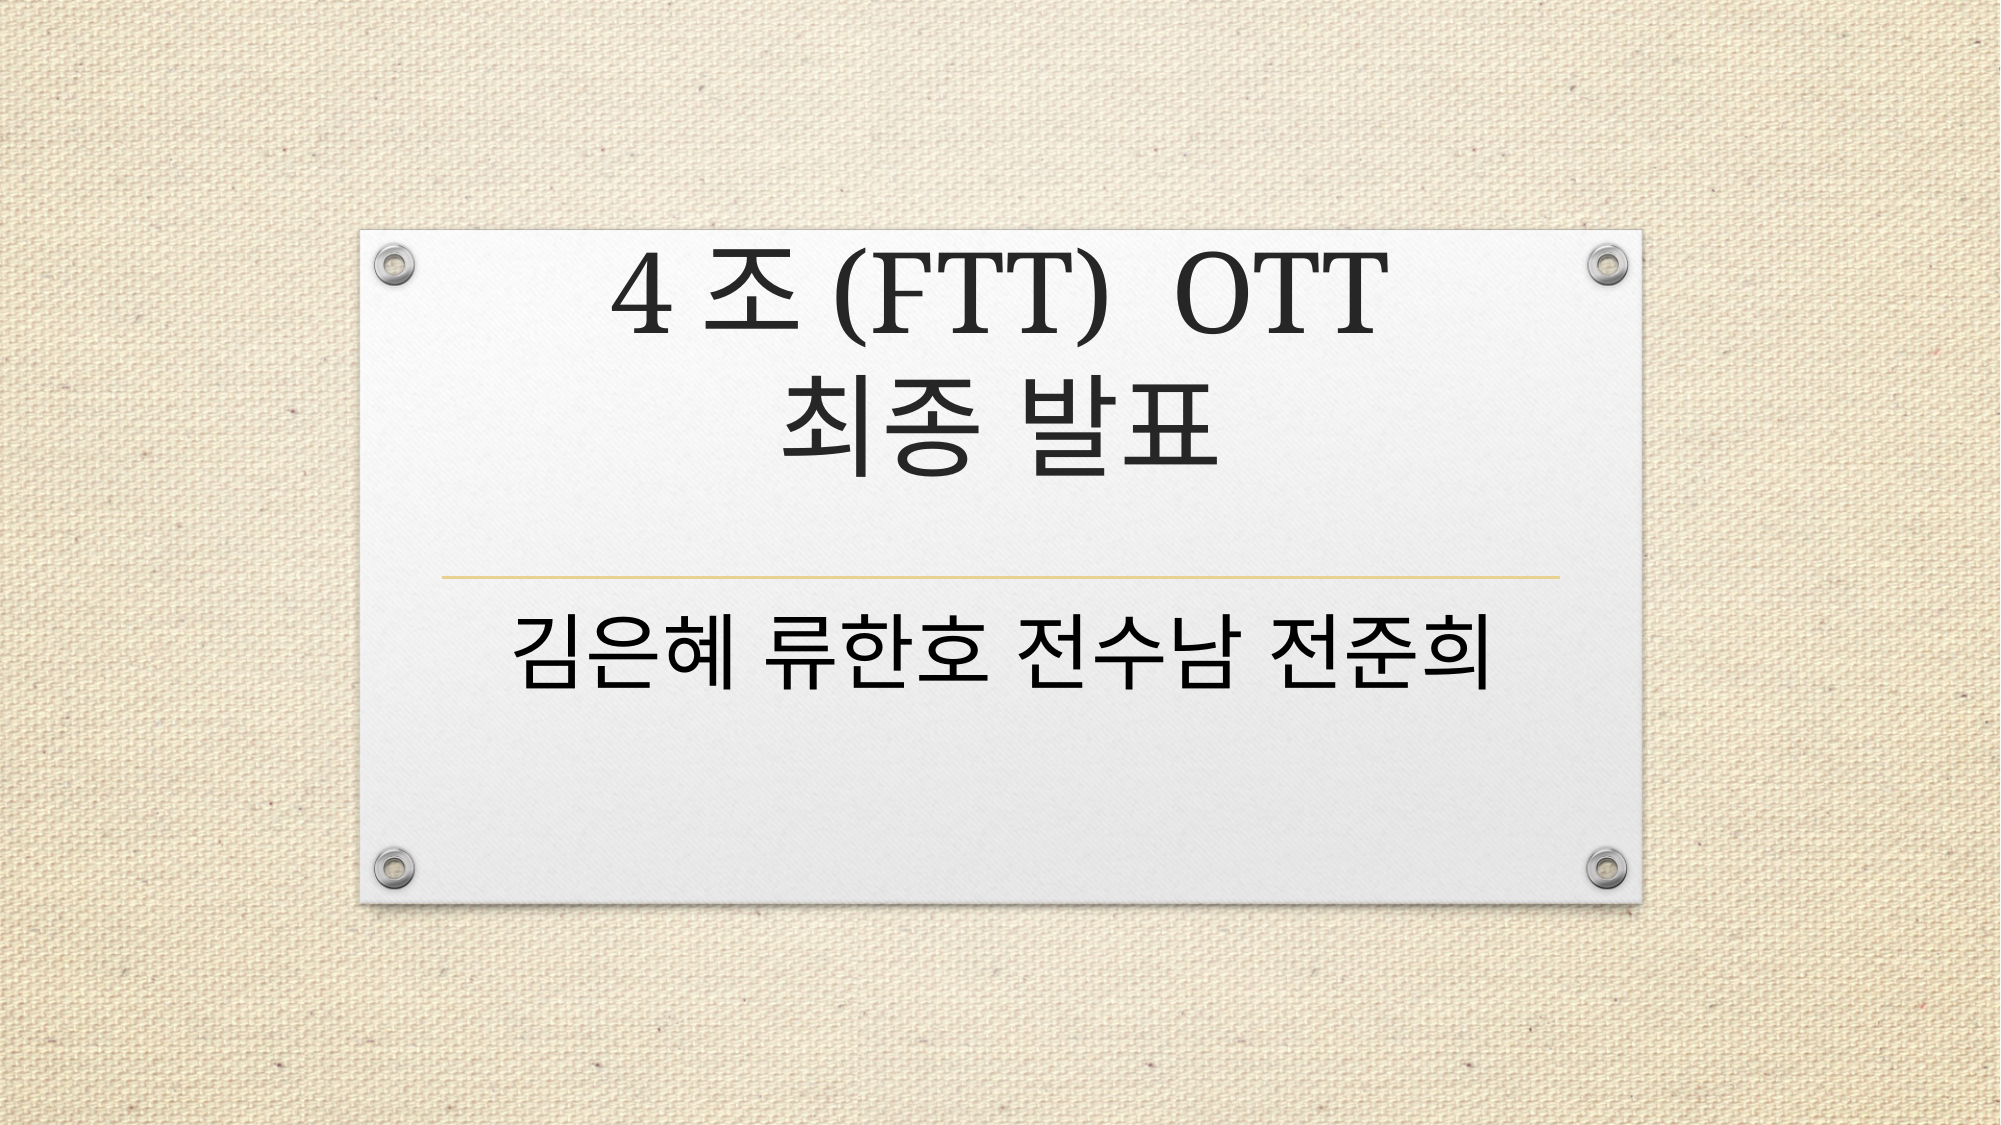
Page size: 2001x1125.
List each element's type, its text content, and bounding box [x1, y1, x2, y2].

subtitle 김은혜 류한호 전수남 전준희 [359, 593, 1648, 735]
title 4조(FTT) OTT 최종 발표 [441, 340, 1560, 499]
picture [0, 0, 2001, 1125]
